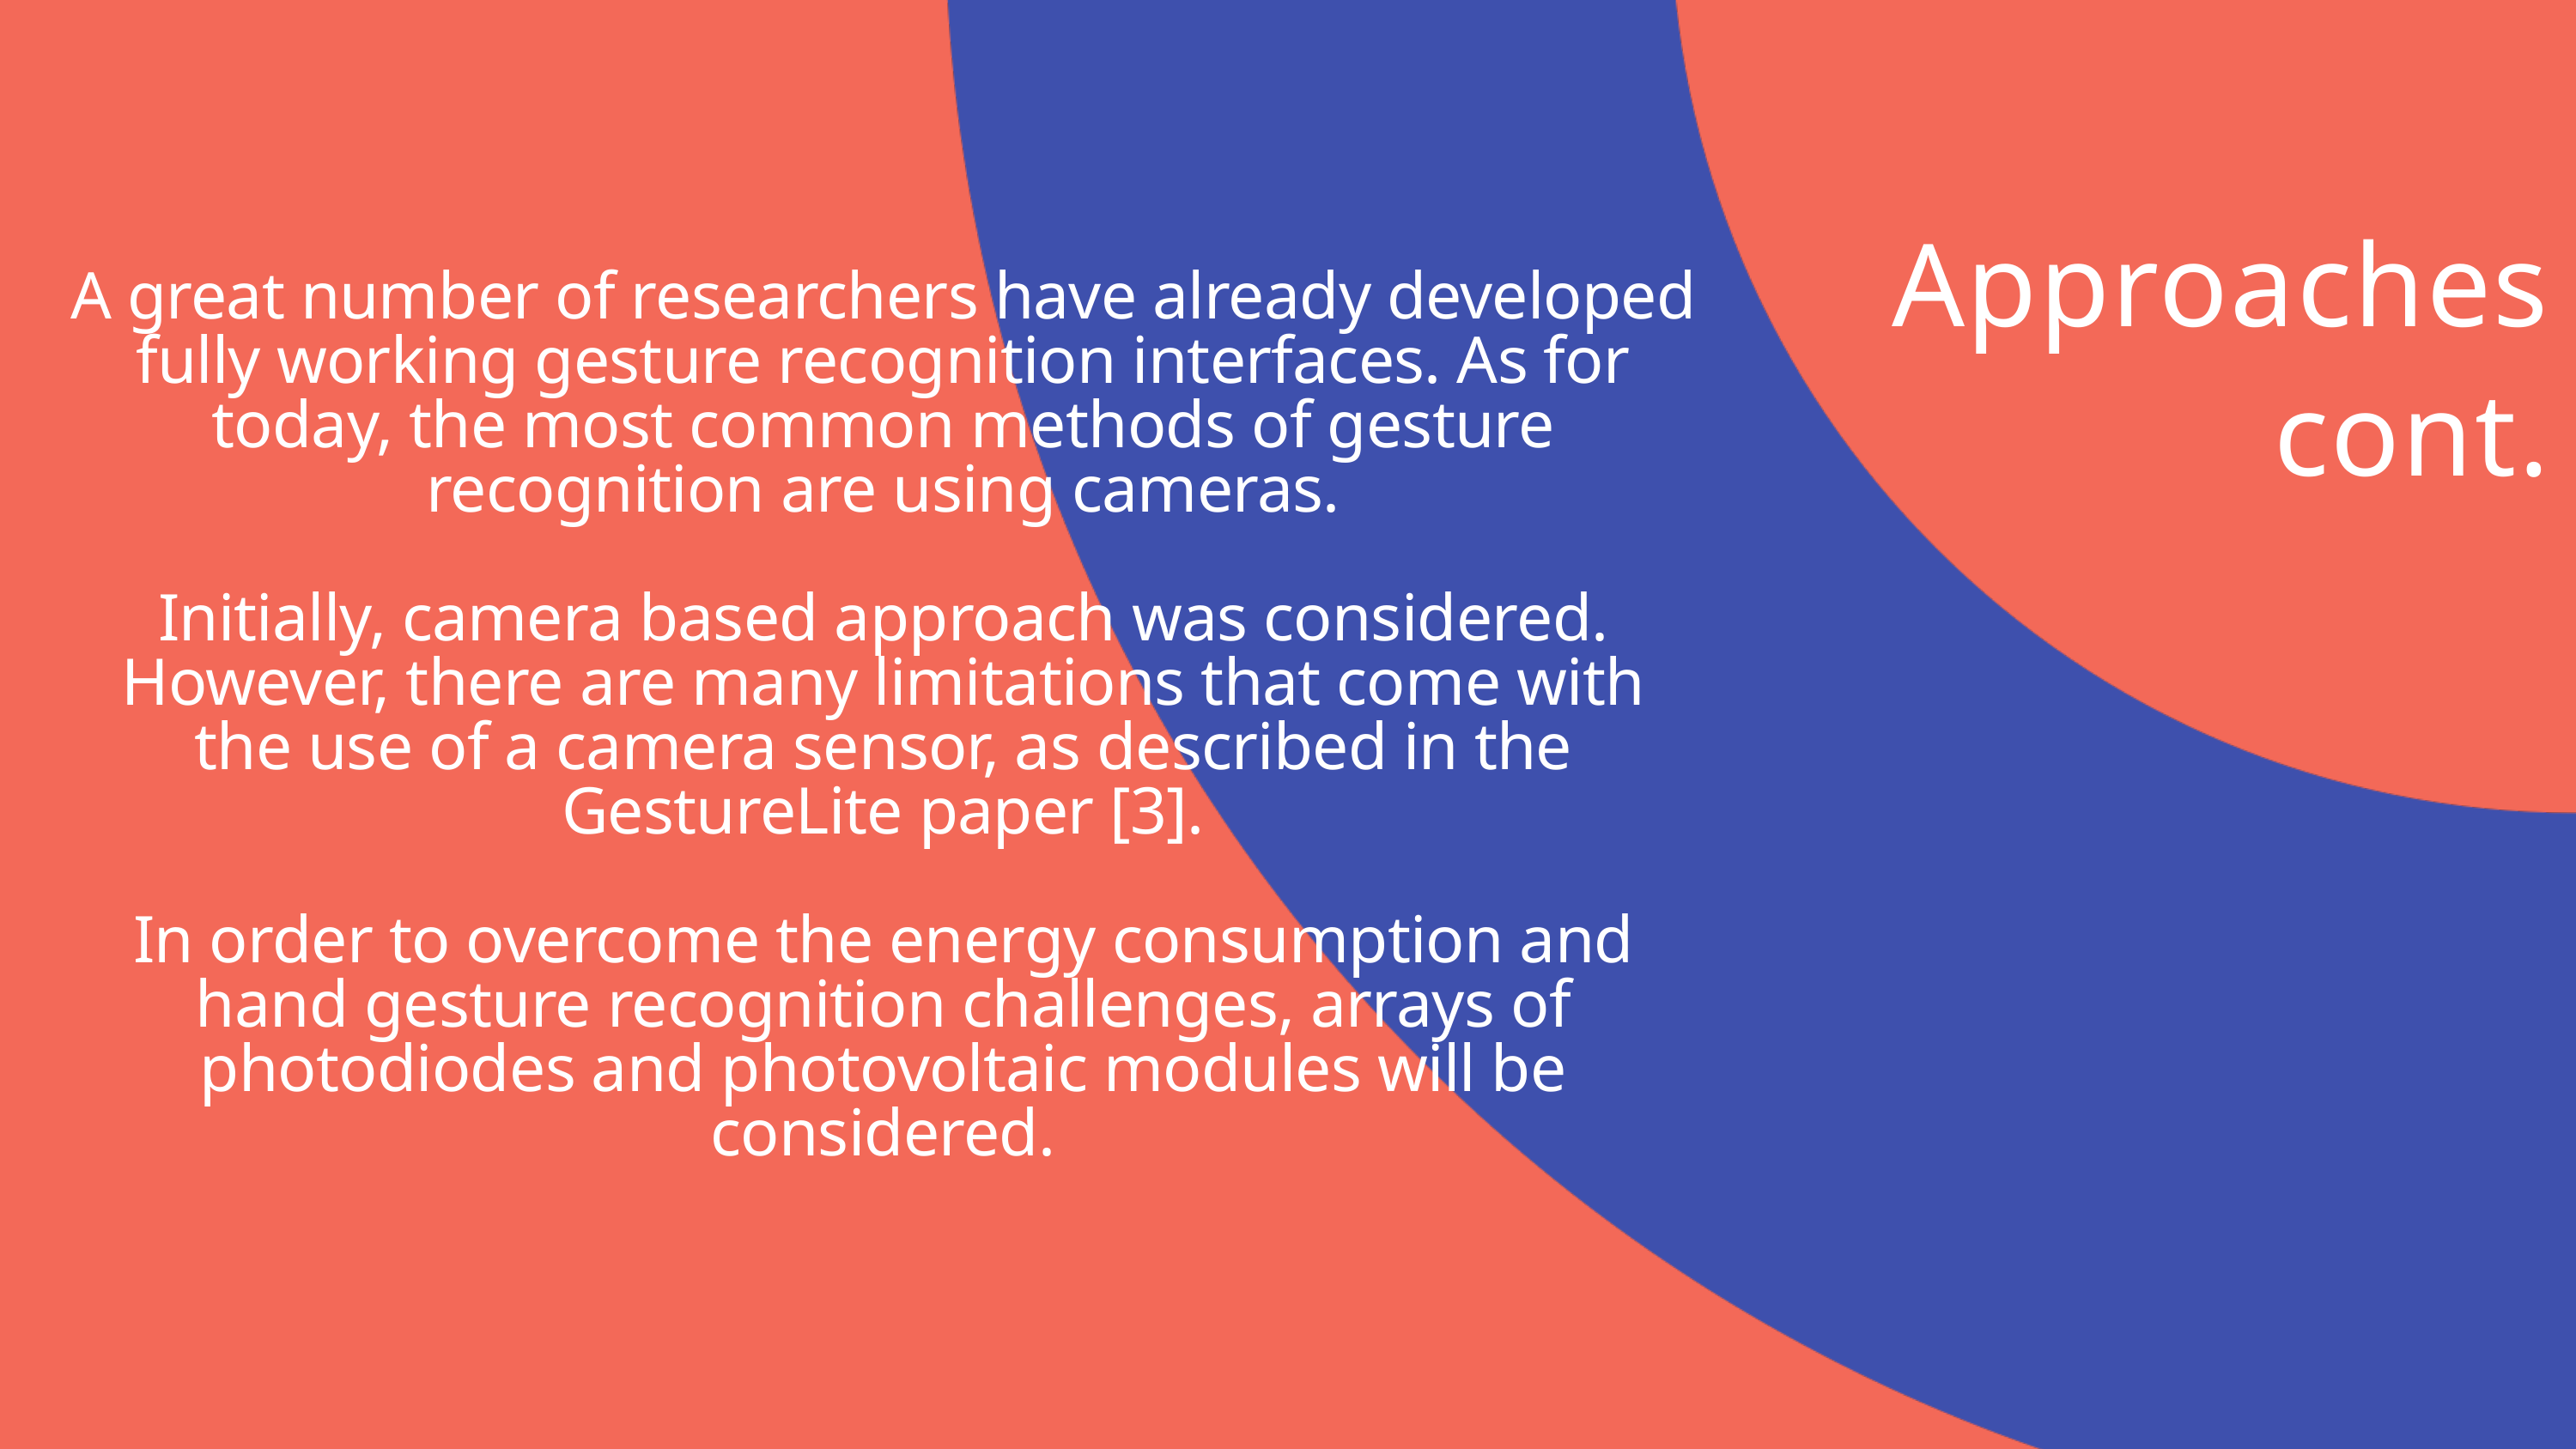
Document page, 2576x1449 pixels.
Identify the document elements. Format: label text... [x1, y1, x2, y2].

picture [945, 0, 2576, 1449]
text_box A great number of researchers have already developed fully working gesture recognition interfaces. As for today, the most common methods of gesture recognition are using cameras. Initially, camera based approach was considered. However, there are many limitations that come with the use of a camera sensor, as described in the GestureLite paper [3]. In order to overcome the energy consumption and hand gesture recognition challenges, arrays of photodiodes and photovoltaic modules will be considered. [68, 267, 940, 1169]
